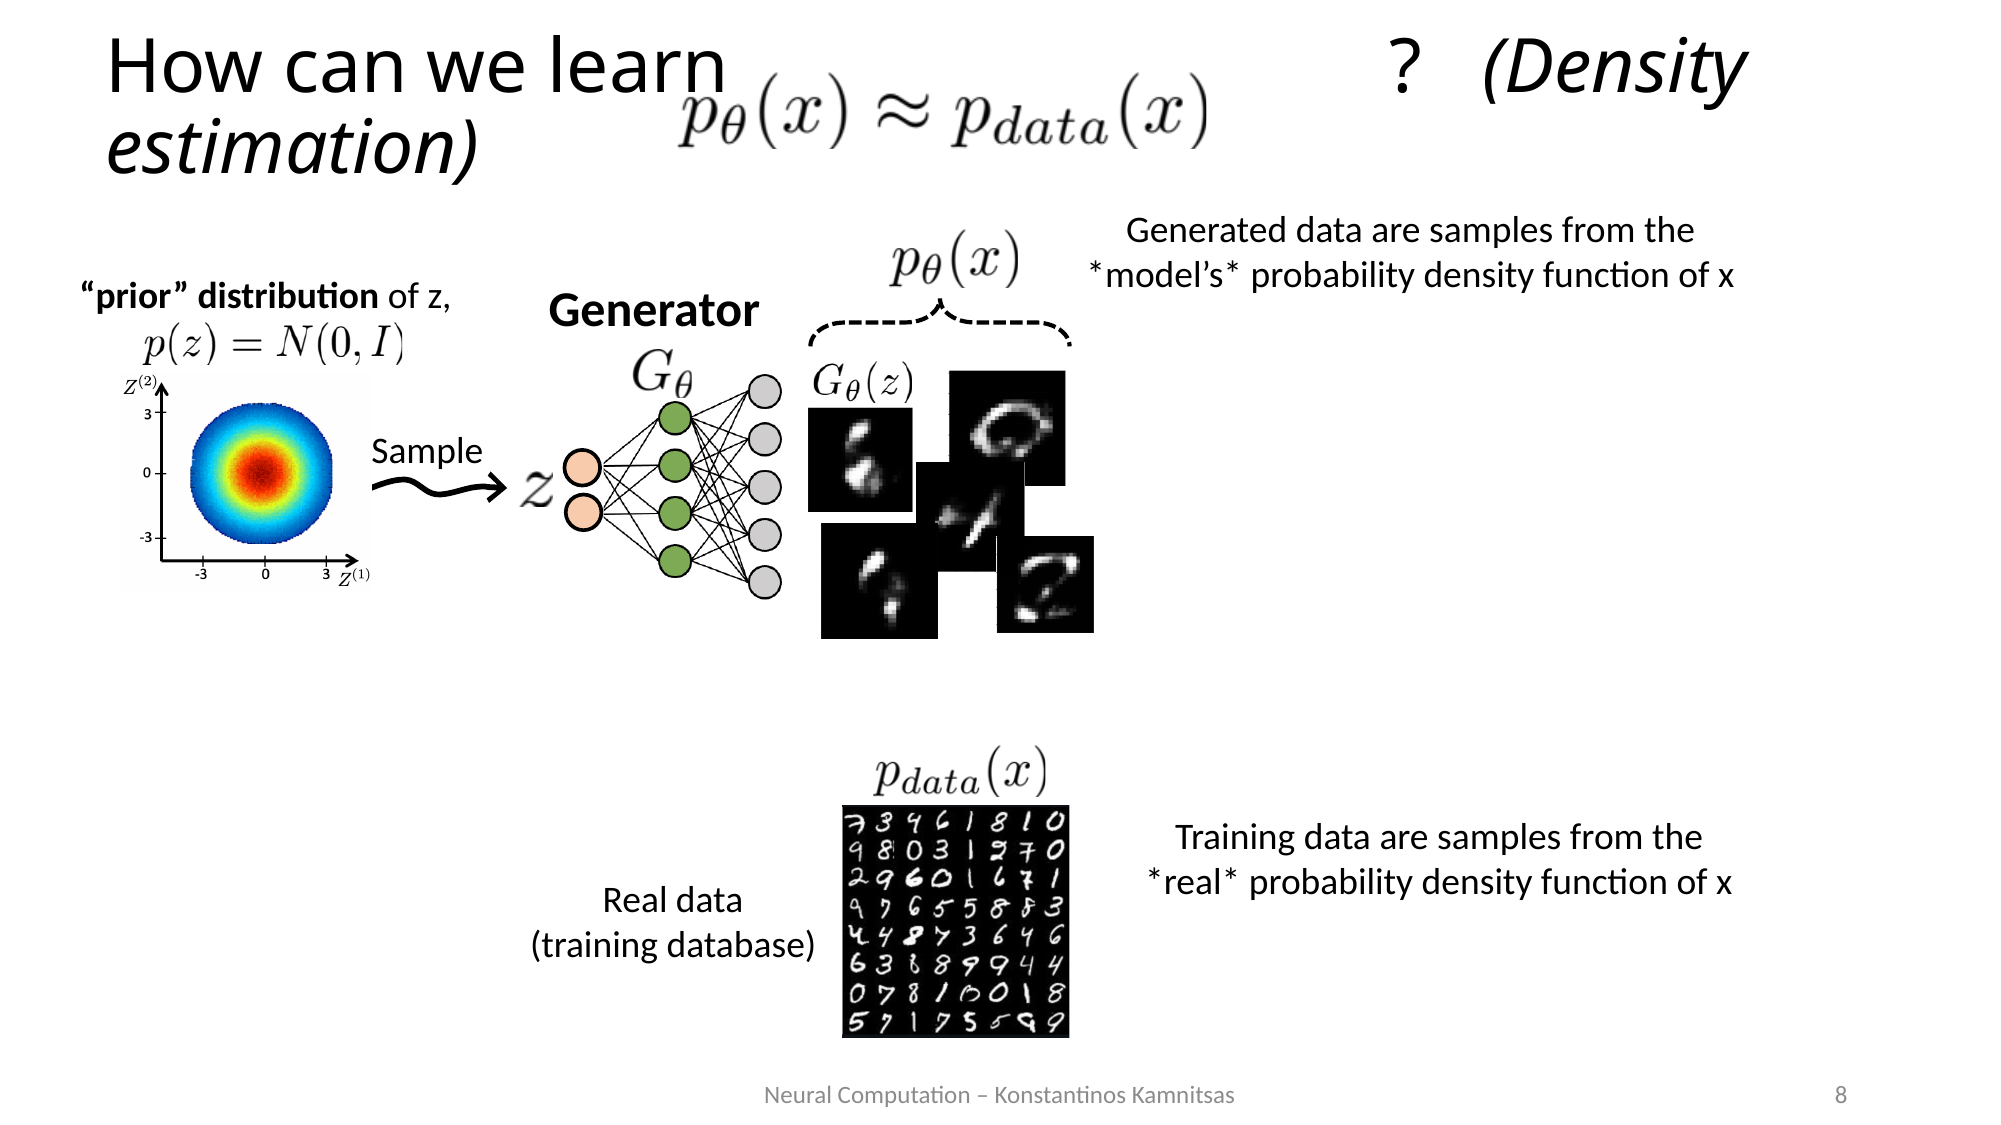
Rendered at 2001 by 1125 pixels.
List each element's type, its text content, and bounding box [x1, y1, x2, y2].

picture [677, 71, 1207, 149]
footer Neural Computation – Konstantinos Kamnitsas [662, 1064, 1338, 1124]
picture [632, 349, 692, 398]
picture [872, 744, 1046, 797]
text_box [64, 263, 478, 365]
text_box Generator [487, 269, 810, 344]
text_box Training data are samples from the *real* probability density function of x [1093, 804, 1785, 910]
text_box Real data (training database) [507, 867, 840, 973]
picture [842, 805, 1070, 1038]
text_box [355, 348, 794, 610]
slide_number 8 [1412, 1064, 1863, 1124]
text_box Generated data are samples from the *model’s* probability density function of x [1065, 197, 1757, 303]
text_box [810, 228, 1070, 347]
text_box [121, 372, 372, 590]
picture [813, 360, 912, 403]
picture [808, 407, 913, 512]
title How can we learn ? (Density estimation) [90, 0, 1976, 218]
picture [821, 370, 1094, 639]
